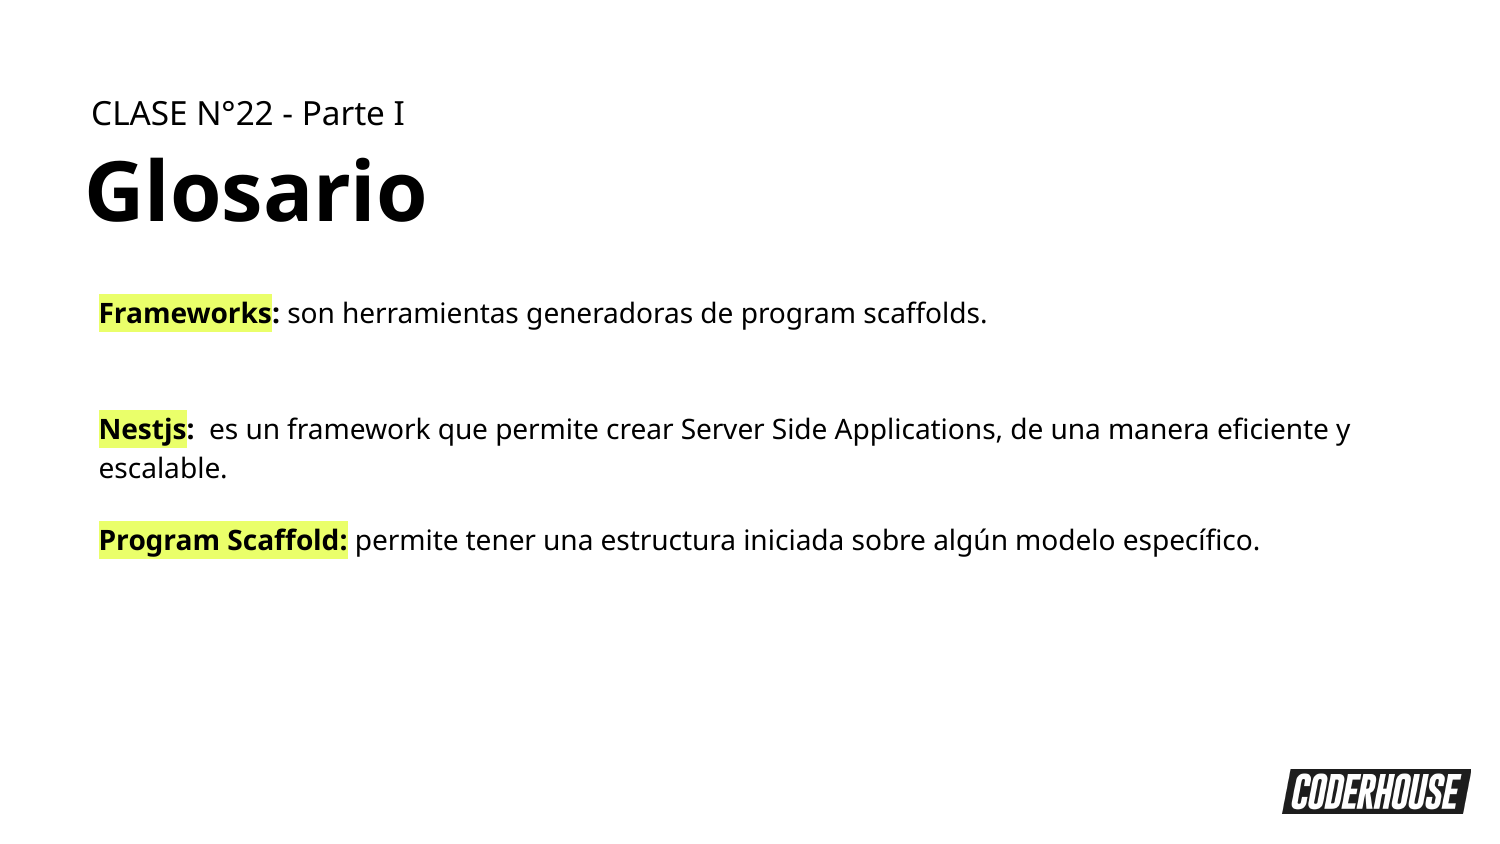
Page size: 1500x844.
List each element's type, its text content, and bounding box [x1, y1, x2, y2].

text_box Nestjs: es un framework que permite crear Server Side Applications, de una manera eficiente y escalable. Program Scaffold: permite tener una estructura iniciada sobre algún modelo específico. [83, 391, 1431, 572]
picture [1281, 769, 1471, 814]
text_box Glosario [69, 134, 1406, 255]
text_box Frameworks: son herramientas generadoras de program scaffolds. [83, 275, 1431, 345]
text_box CLASE N°22 - Parte I [76, 76, 481, 134]
